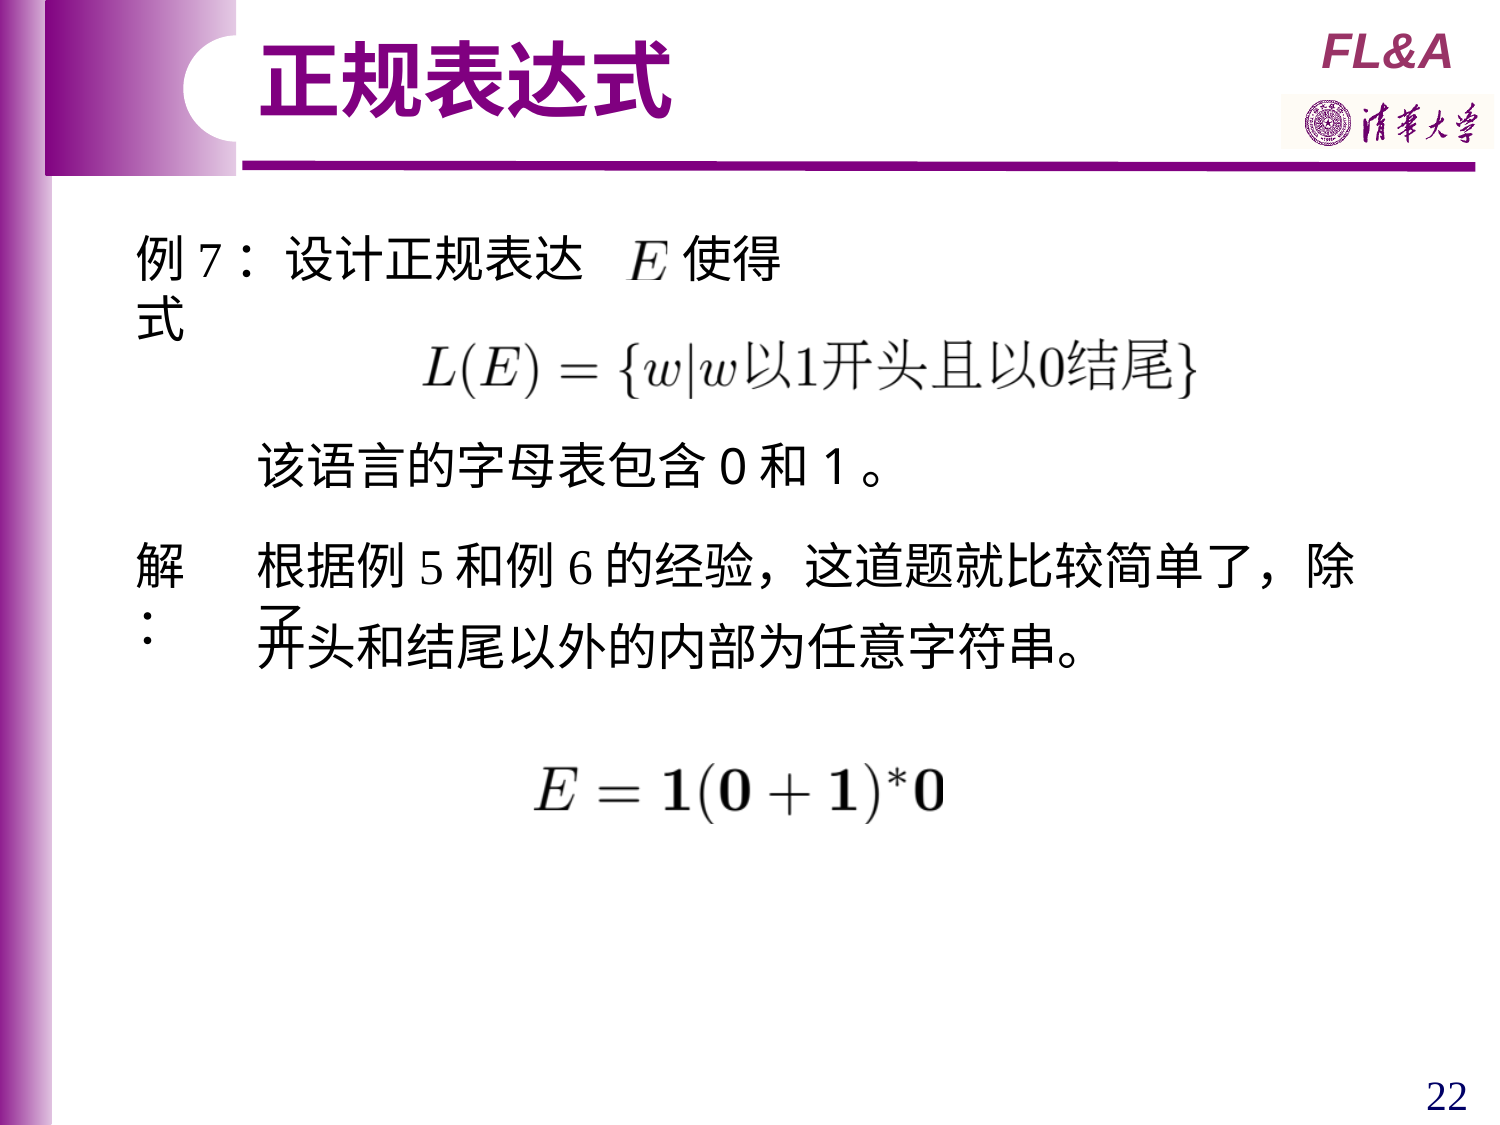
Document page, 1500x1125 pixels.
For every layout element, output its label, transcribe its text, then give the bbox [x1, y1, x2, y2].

picture [533, 762, 944, 824]
text_box 正规表达式 [242, 32, 689, 137]
text_box 解： [120, 527, 239, 662]
text_box 例7：设计正规表达式 [120, 219, 632, 355]
text_box 该语言的字母表包含0和1。 [242, 427, 1282, 502]
picture [624, 240, 668, 280]
text_box 22 [1411, 1061, 1500, 1125]
picture [421, 337, 1197, 399]
text_box 使得 [667, 219, 809, 295]
picture [1281, 94, 1495, 149]
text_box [241, 526, 1380, 685]
